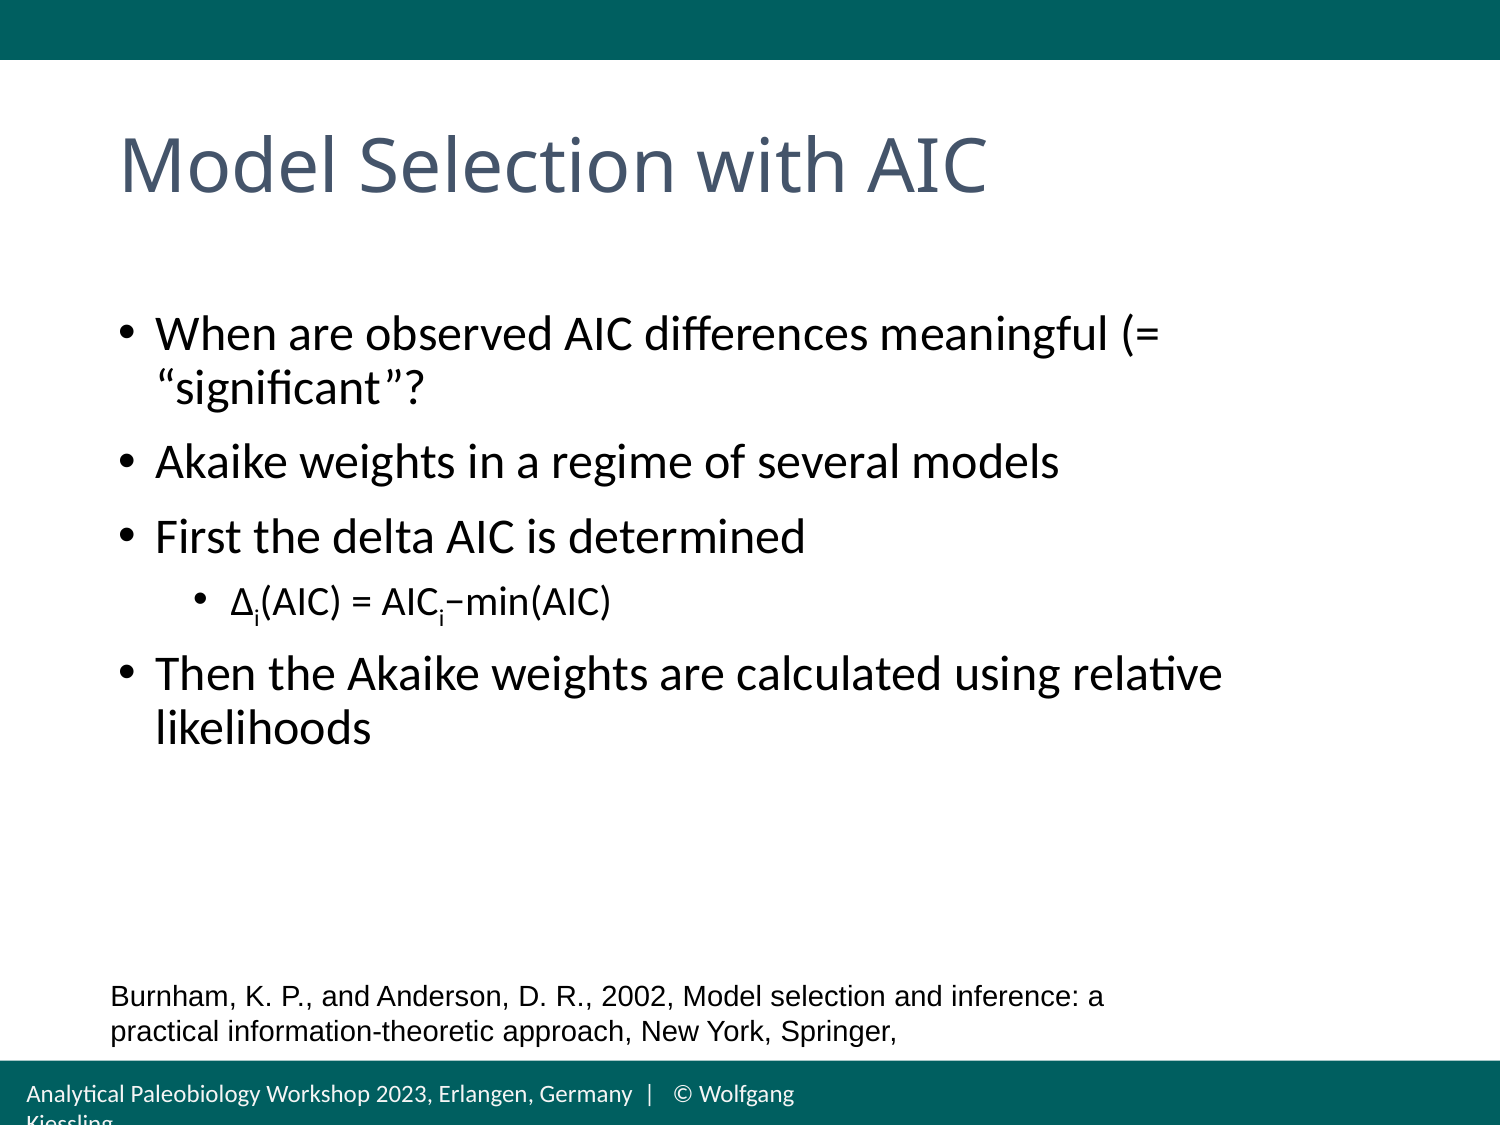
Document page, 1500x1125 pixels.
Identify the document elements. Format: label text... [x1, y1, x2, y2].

title Model Selection with AIC [103, 59, 1397, 278]
text_box Burnham, K. P., and Anderson, D. R., 2002, Model selection and inference: a practical information-theoretic approach, New York, Springer, [95, 970, 1144, 1056]
